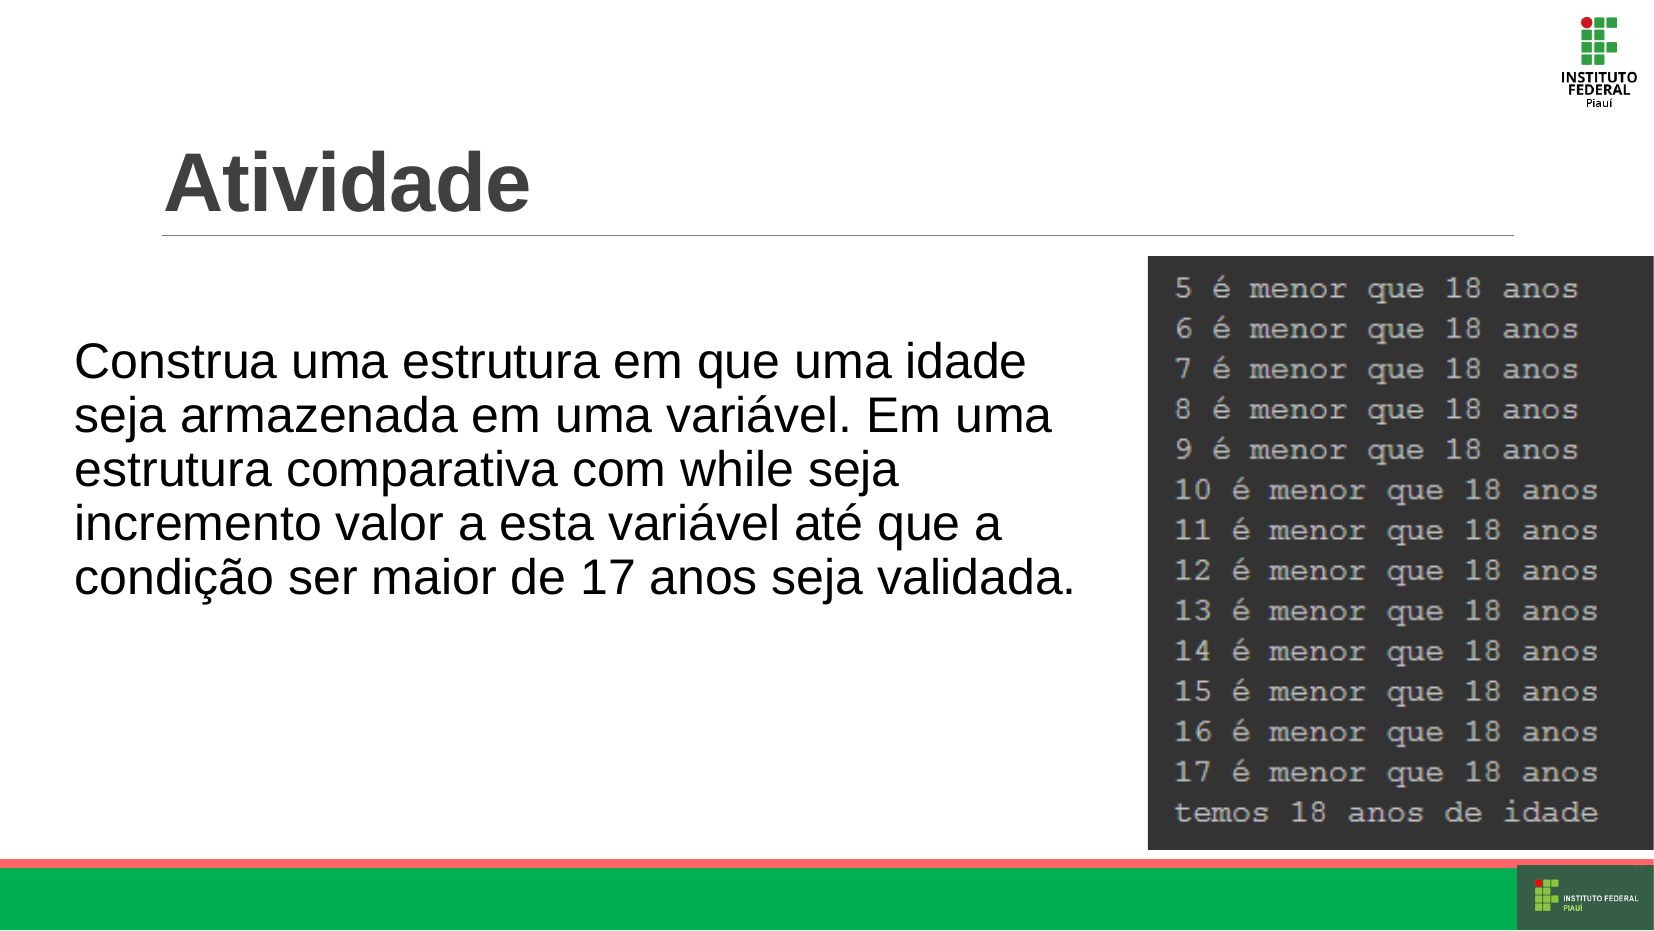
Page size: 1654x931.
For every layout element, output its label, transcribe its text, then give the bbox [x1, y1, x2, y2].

picture [1544, 15, 1654, 109]
list Construa uma estrutura em que uma idade seja armazenada em uma variável. Em uma estrutura comparativa com while seja incremento valor a esta variável até que a condição ser maior de 17 anos seja validada. [74, 327, 1093, 766]
picture [1517, 865, 1654, 930]
title Atividade [148, 38, 1513, 236]
picture [1147, 256, 1654, 850]
